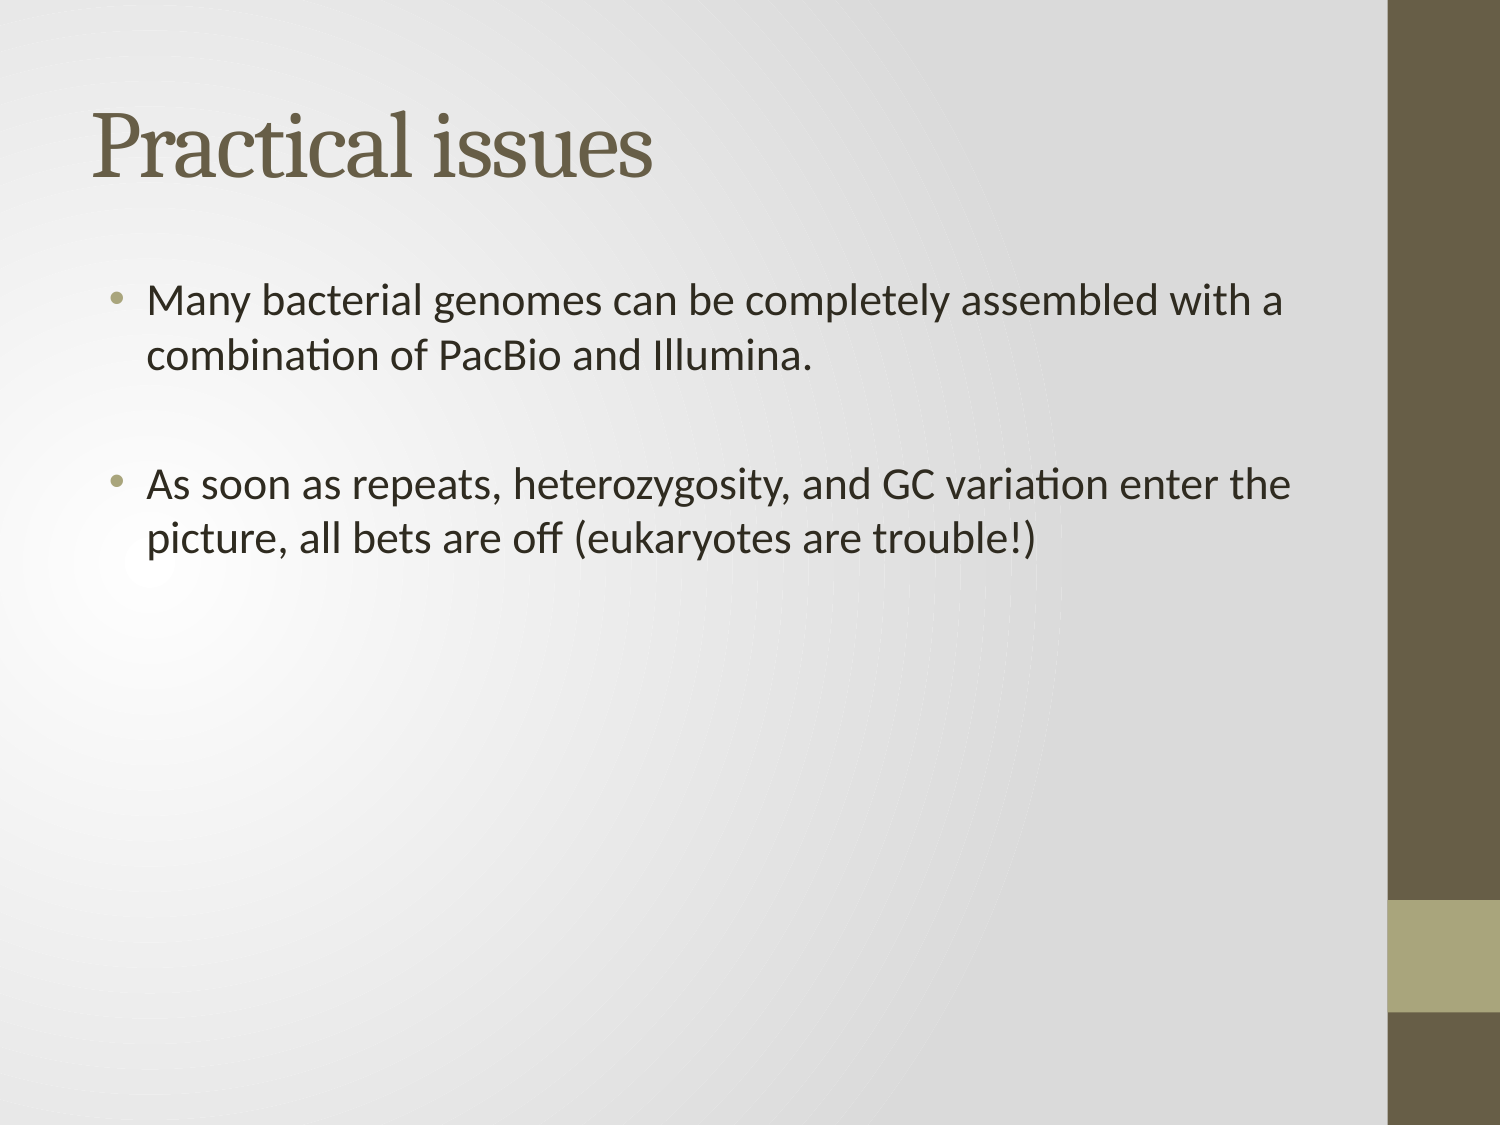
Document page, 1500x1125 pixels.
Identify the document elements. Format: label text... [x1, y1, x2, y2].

list Many bacterial genomes can be completely assembled with a combination of PacBio and Illumina. As soon as repeats, heterozygosity, and GC variation enter the picture, all bets are off (eukaryotes are trouble!) [75, 262, 1325, 1050]
title Practical issues [75, 45, 1325, 233]
